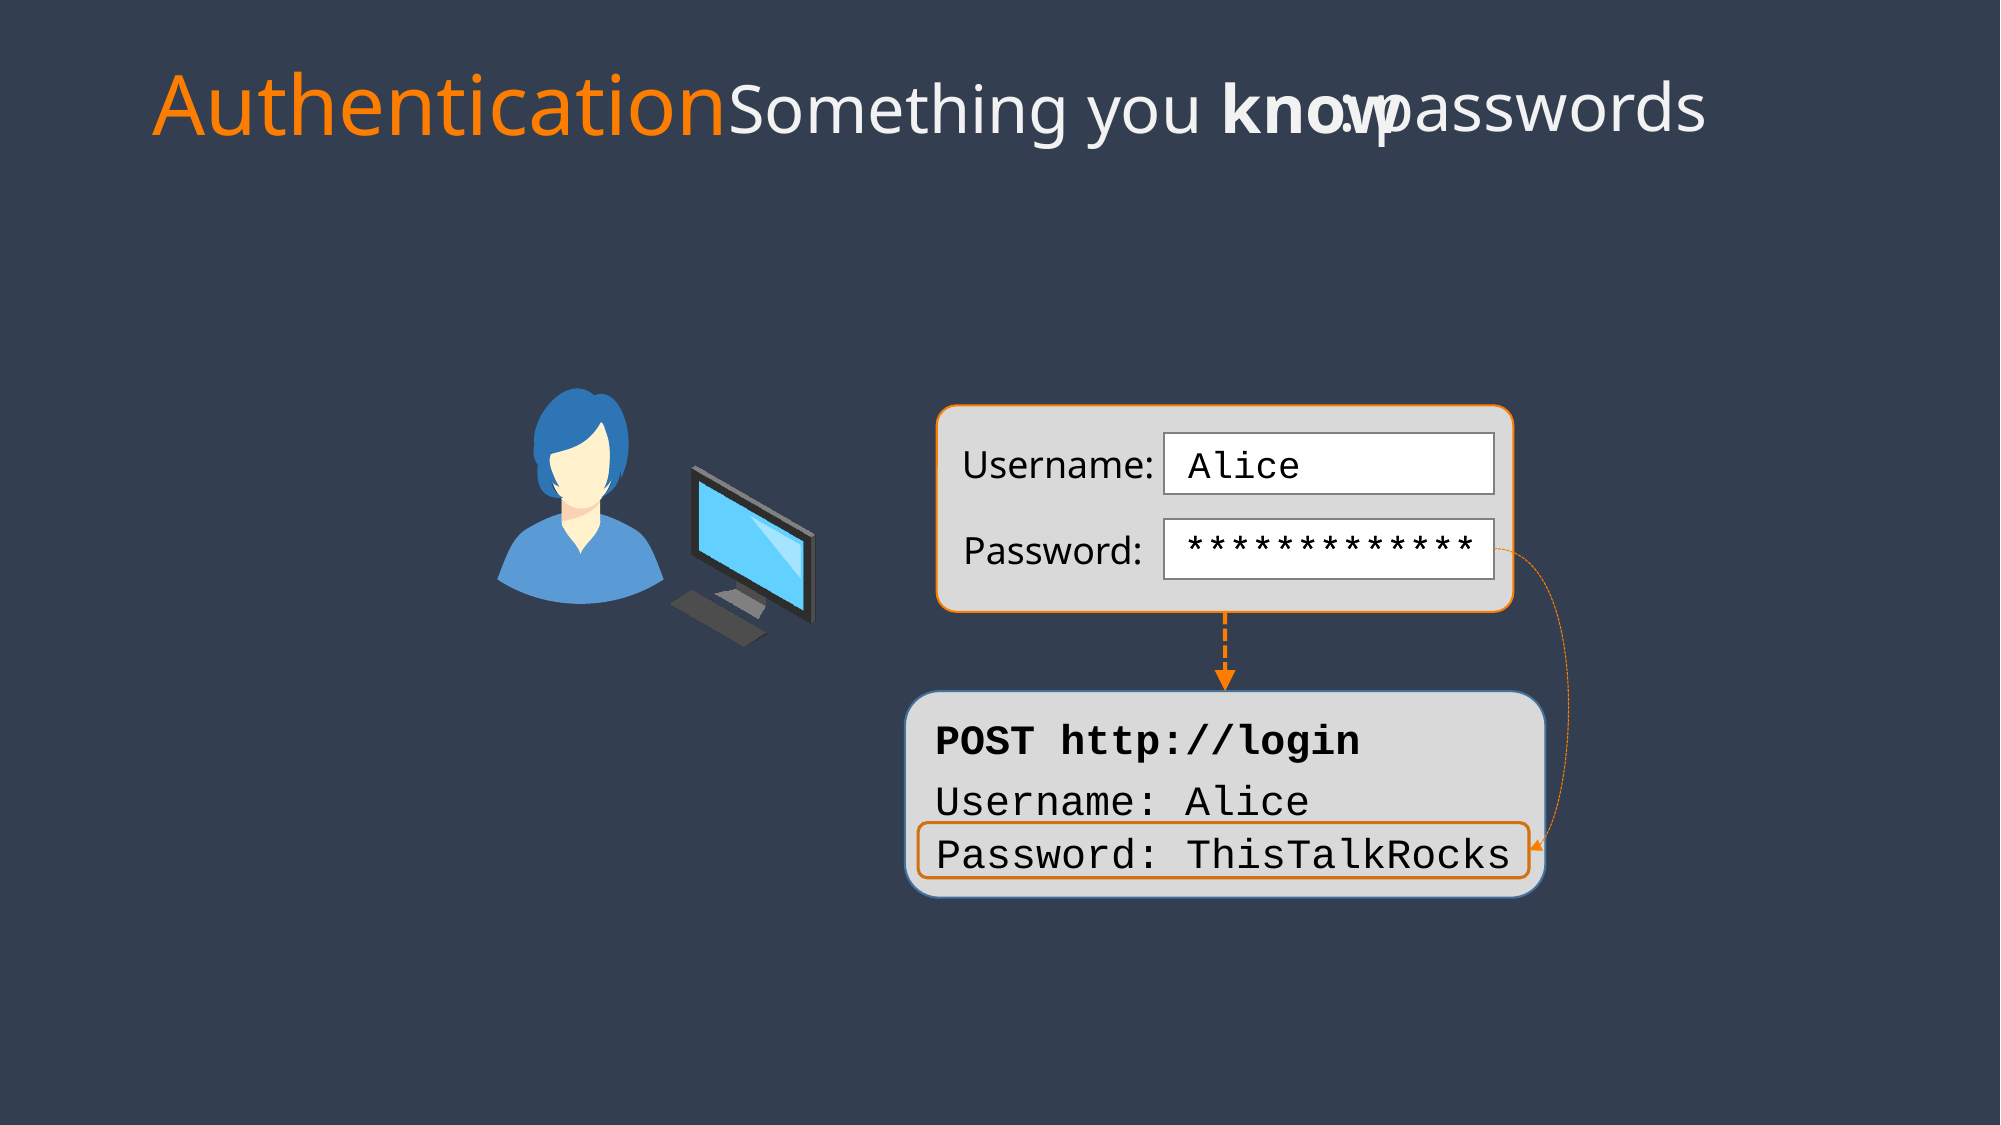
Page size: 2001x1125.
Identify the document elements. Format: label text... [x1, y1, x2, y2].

text_box Username: Alice [920, 770, 1325, 824]
text_box ************* [1169, 518, 1494, 579]
picture [664, 460, 820, 652]
text_box [917, 821, 1531, 879]
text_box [497, 388, 664, 604]
text_box Password: ThisTalkRocks [921, 819, 1493, 823]
list Authentication [137, 55, 1863, 770]
text_box [903, 770, 1547, 899]
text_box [1493, 549, 1530, 851]
text_box Password: ThisTalkRocks [921, 878, 1526, 885]
